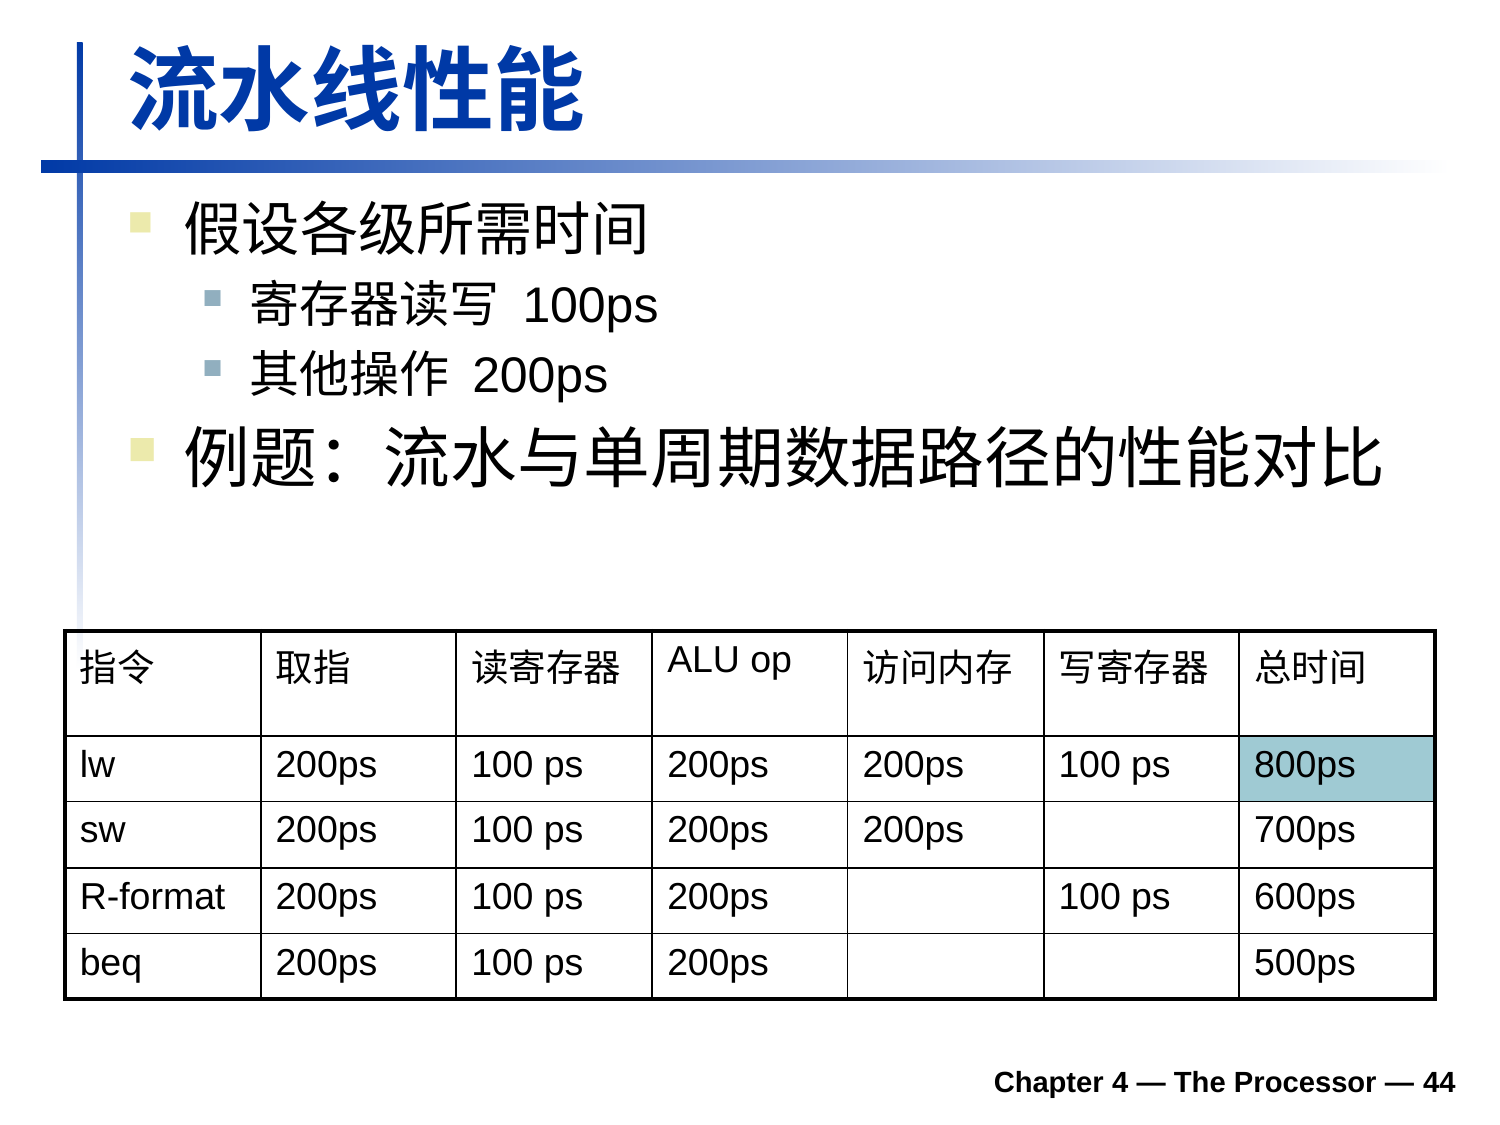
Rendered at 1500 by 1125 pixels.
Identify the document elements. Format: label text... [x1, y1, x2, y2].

table_cell [1045, 934, 1238, 997]
table_header 取指 [262, 633, 455, 735]
table_cell sw [67, 802, 260, 867]
table_cell 600ps [1240, 869, 1433, 933]
table_cell 100 ps [457, 869, 651, 933]
table_cell R-format [67, 869, 260, 933]
list 假设各级所需时间 寄存器读写 100ps 其他操作 200ps 例题：流水与单周期数据路径的性能对比 [112, 184, 1469, 601]
table_header 访问内存 [848, 633, 1043, 735]
table_cell lw [67, 737, 260, 801]
table_cell 100 ps [457, 737, 651, 801]
table_cell 200ps [848, 802, 1043, 867]
table_cell 500ps [1240, 934, 1433, 997]
table_cell 100 ps [1045, 869, 1238, 933]
table_cell 800ps [1240, 737, 1433, 801]
table_cell [848, 869, 1043, 933]
table_header ALU op [653, 633, 847, 735]
table_cell 100 ps [457, 934, 651, 997]
table_cell 100 ps [1045, 737, 1238, 801]
table_cell 200ps [262, 737, 455, 801]
table_header 总时间 [1240, 633, 1433, 735]
table_cell beq [67, 934, 260, 997]
table_cell 700ps [1240, 802, 1433, 867]
title 流水线性能 [112, 23, 1468, 149]
table_header 写寄存器 [1045, 633, 1238, 735]
table_cell 200ps [262, 934, 455, 997]
table_cell 100 ps [457, 802, 651, 867]
table_cell 200ps [262, 869, 455, 933]
table_cell 200ps [262, 802, 455, 867]
table_cell 200ps [653, 802, 847, 867]
table_header 读寄存器 [457, 633, 651, 735]
table_cell 200ps [653, 869, 847, 933]
footer Chapter 4 — The Processor — [277, 1046, 1471, 1106]
table_header 指令 [67, 633, 260, 735]
table_cell 200ps [653, 934, 847, 997]
table_cell 200ps [848, 737, 1043, 801]
table_cell [848, 934, 1043, 997]
table_cell 200ps [653, 737, 847, 801]
table_cell [1045, 802, 1238, 867]
